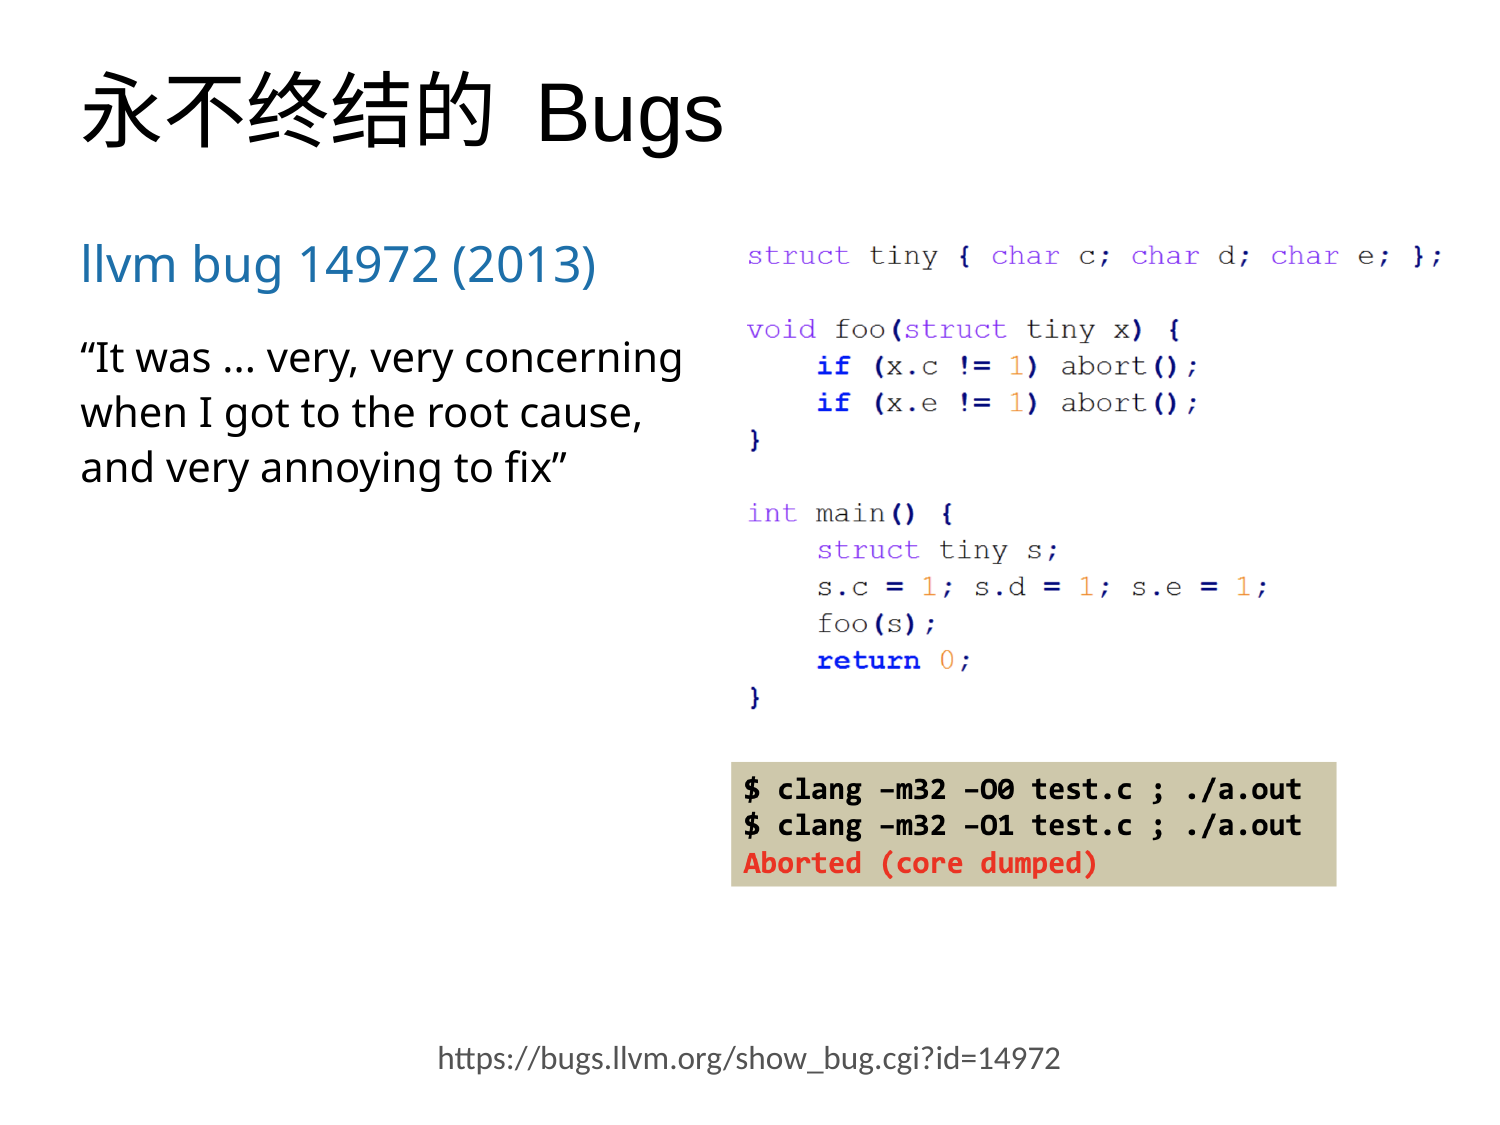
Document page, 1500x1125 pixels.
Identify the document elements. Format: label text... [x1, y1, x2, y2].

list llvm bug 14972 (2013) “It was ... very, very concerning when I got to the root cause, and very annoying to fix” [72, 218, 706, 1064]
title 永不终结的 Bugs [72, 28, 1368, 201]
picture [700, 200, 1500, 925]
text_box https://bugs.llvm.org/show_bug.cgi?id=14972 [430, 1028, 1070, 1084]
